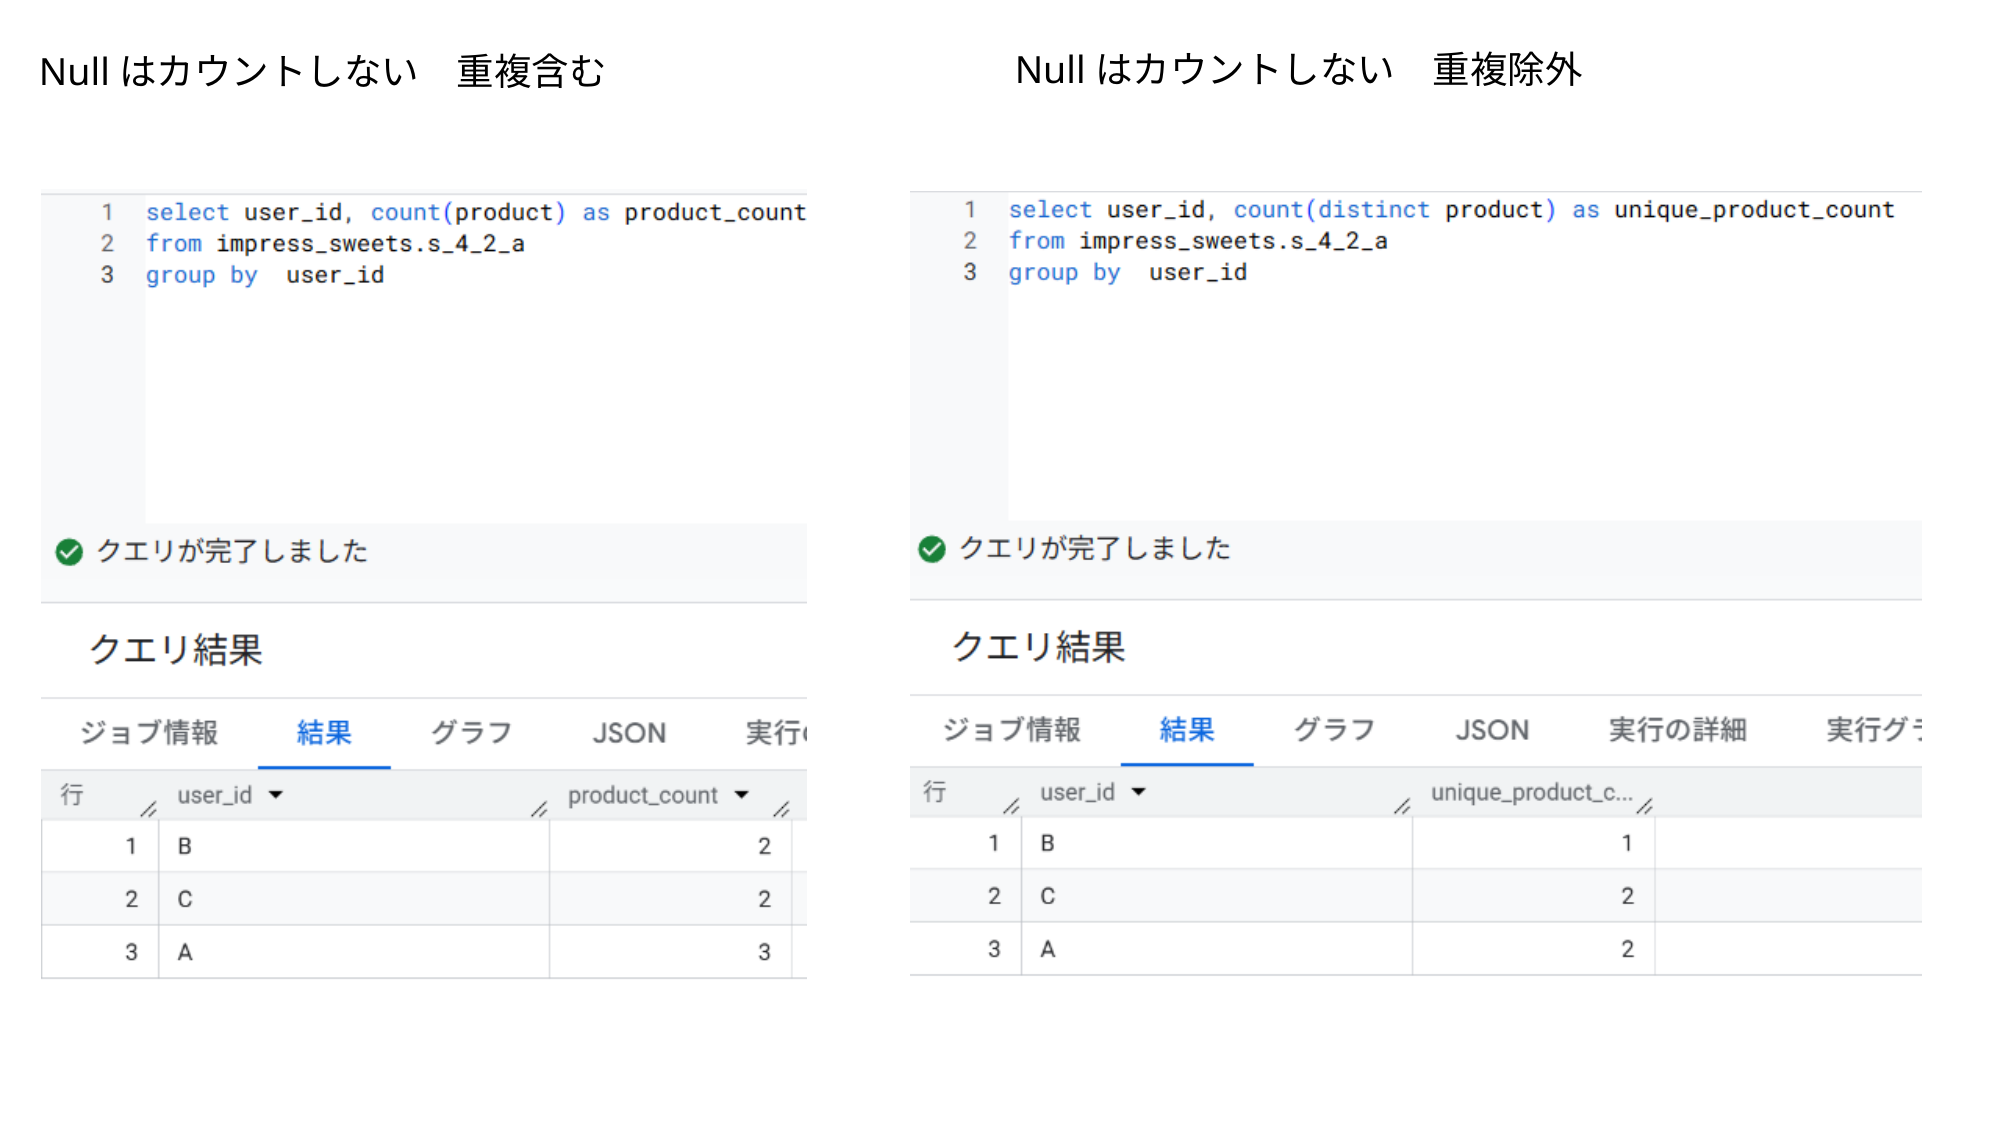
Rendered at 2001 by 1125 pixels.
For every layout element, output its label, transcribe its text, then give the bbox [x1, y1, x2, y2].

picture [40, 189, 808, 988]
picture [910, 190, 1923, 988]
text_box Nullはカウントしない 重複含む [24, 40, 684, 100]
text_box Nullはカウントしない 重複除外 [999, 38, 1742, 99]
